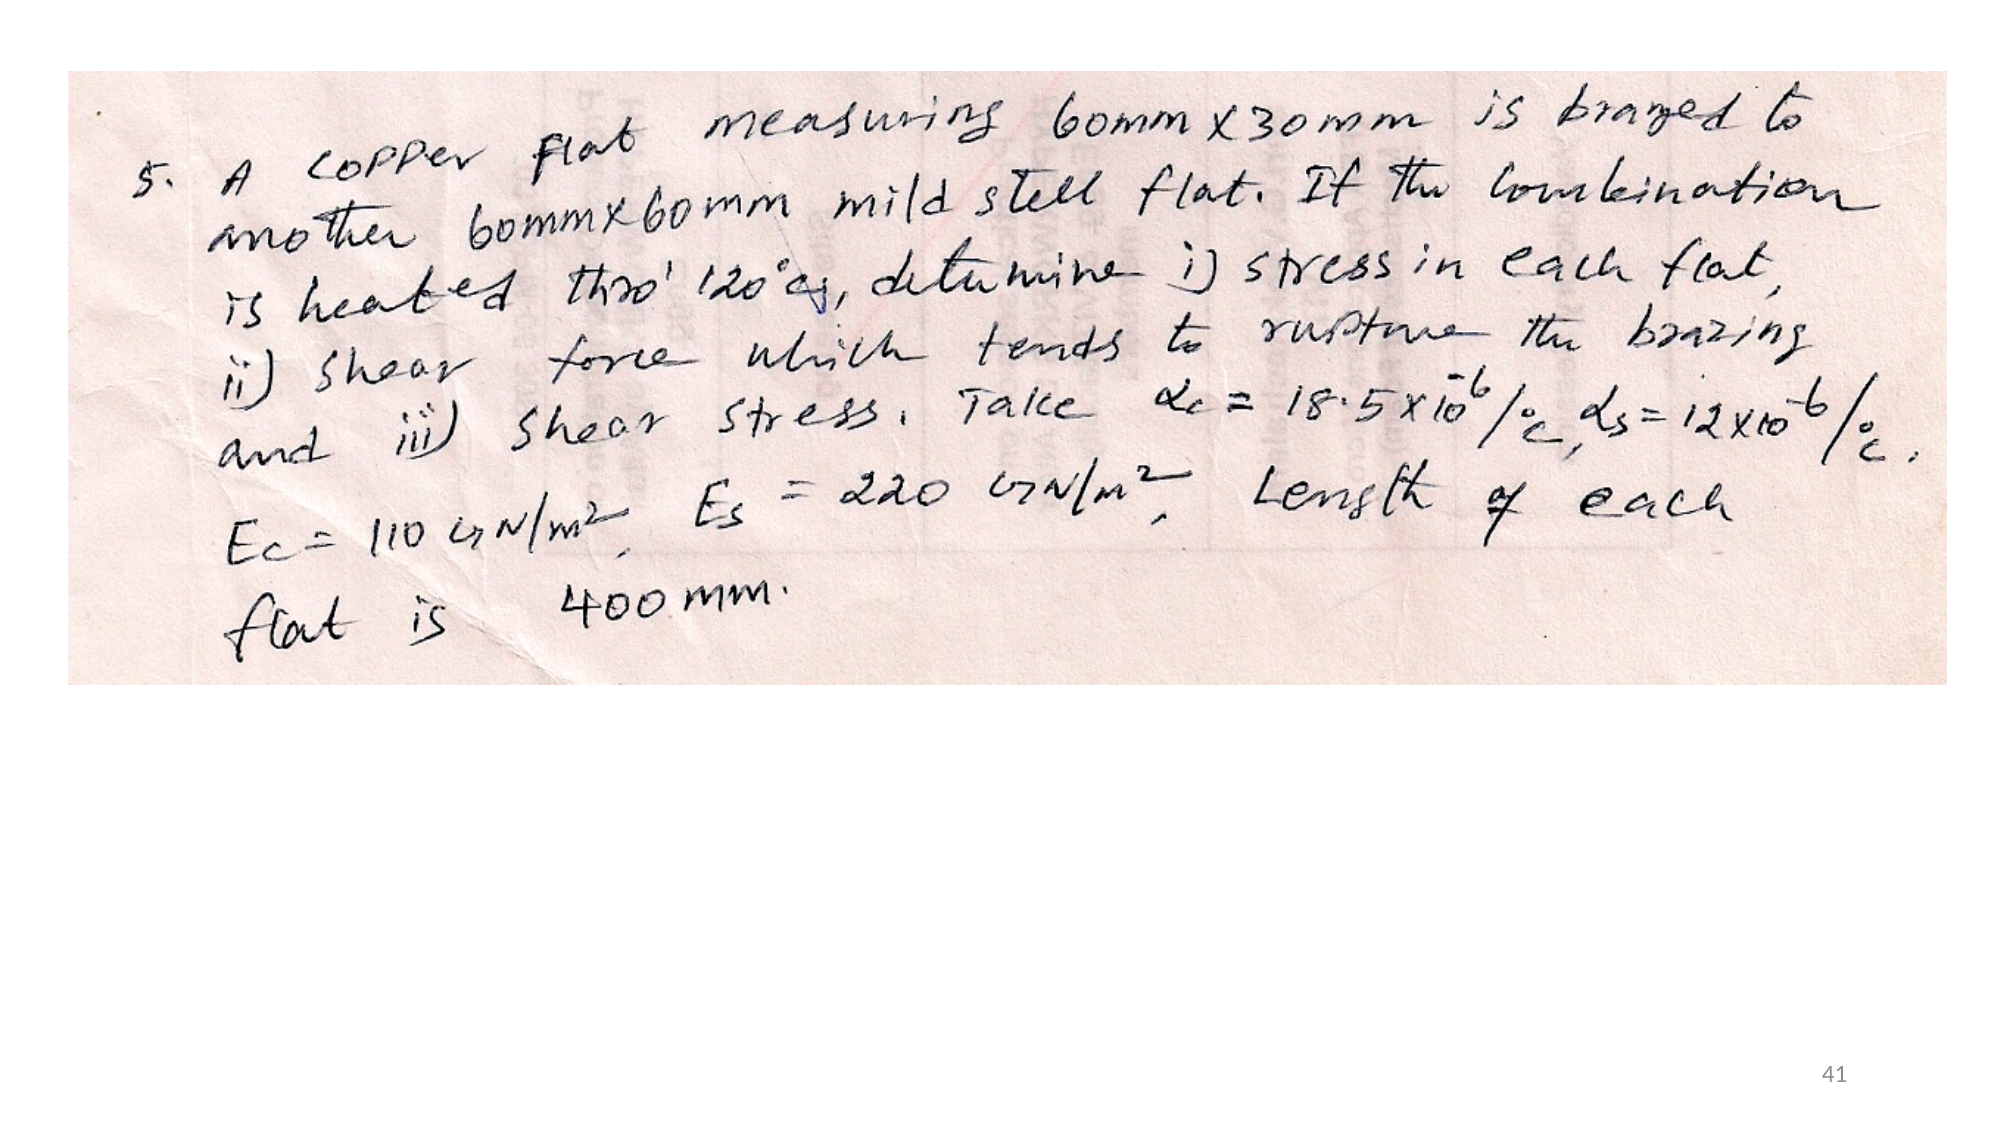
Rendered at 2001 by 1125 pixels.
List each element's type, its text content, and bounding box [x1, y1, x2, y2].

picture [68, 71, 1947, 685]
slide_number 41 [1412, 1042, 1863, 1103]
